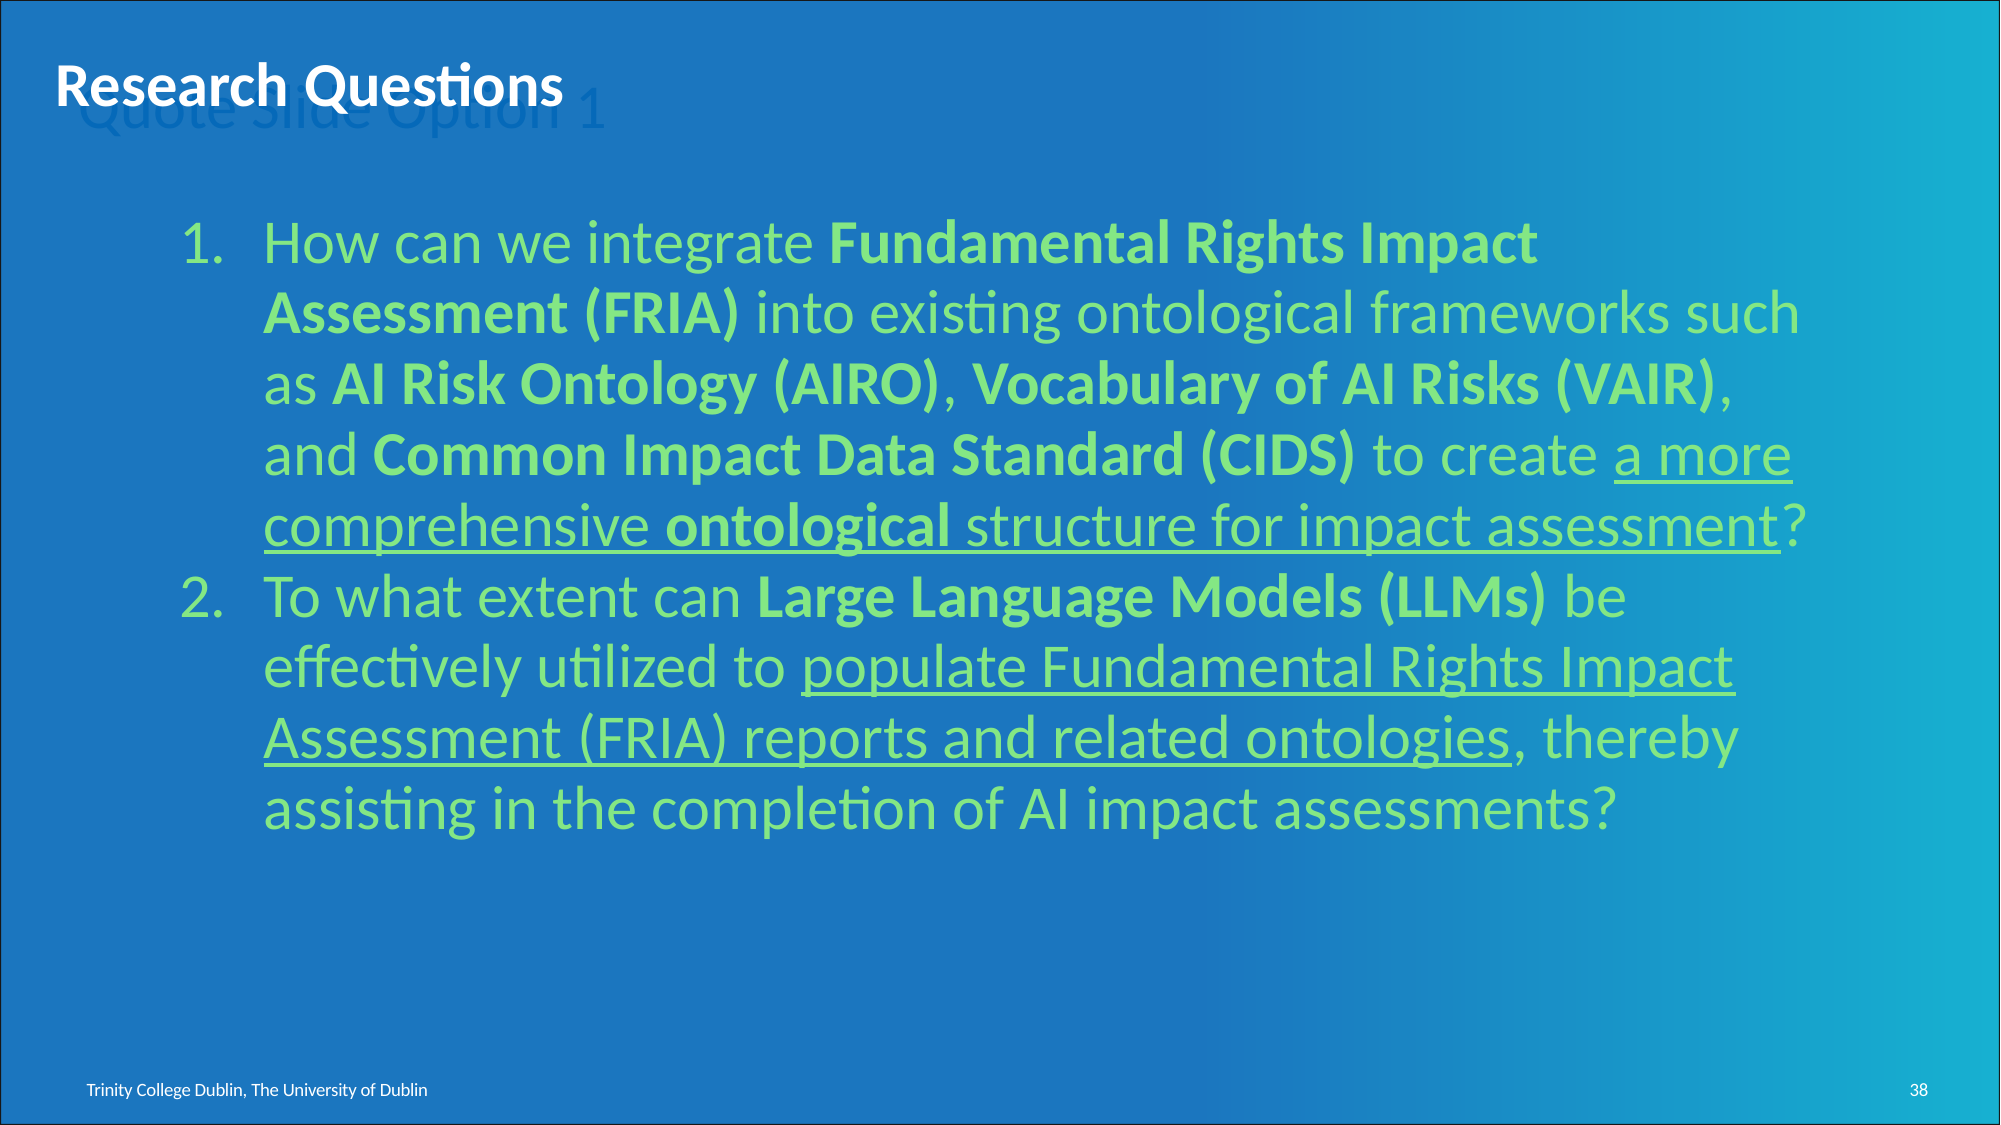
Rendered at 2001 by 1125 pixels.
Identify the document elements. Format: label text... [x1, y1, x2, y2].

list How can we integrate Fundamental Rights Impact Assessment (FRIA) into existing ontological frameworks such as AI Risk Ontology (AIRO), Vocabulary of AI Risks (VAIR), and Common Impact Data Standard (CIDS) to create a more comprehensive ontological structure for impact assessment? To what extent can Large Language Models (LLMs) be effectively utilized to populate Fundamental Rights Impact Assessment (FRIA) reports and related ontologies, thereby assisting in the completion of AI impact assessments? [179, 204, 1821, 921]
text_box Research Questions [55, 48, 1220, 395]
slide_number 38 [1881, 1068, 1929, 1100]
